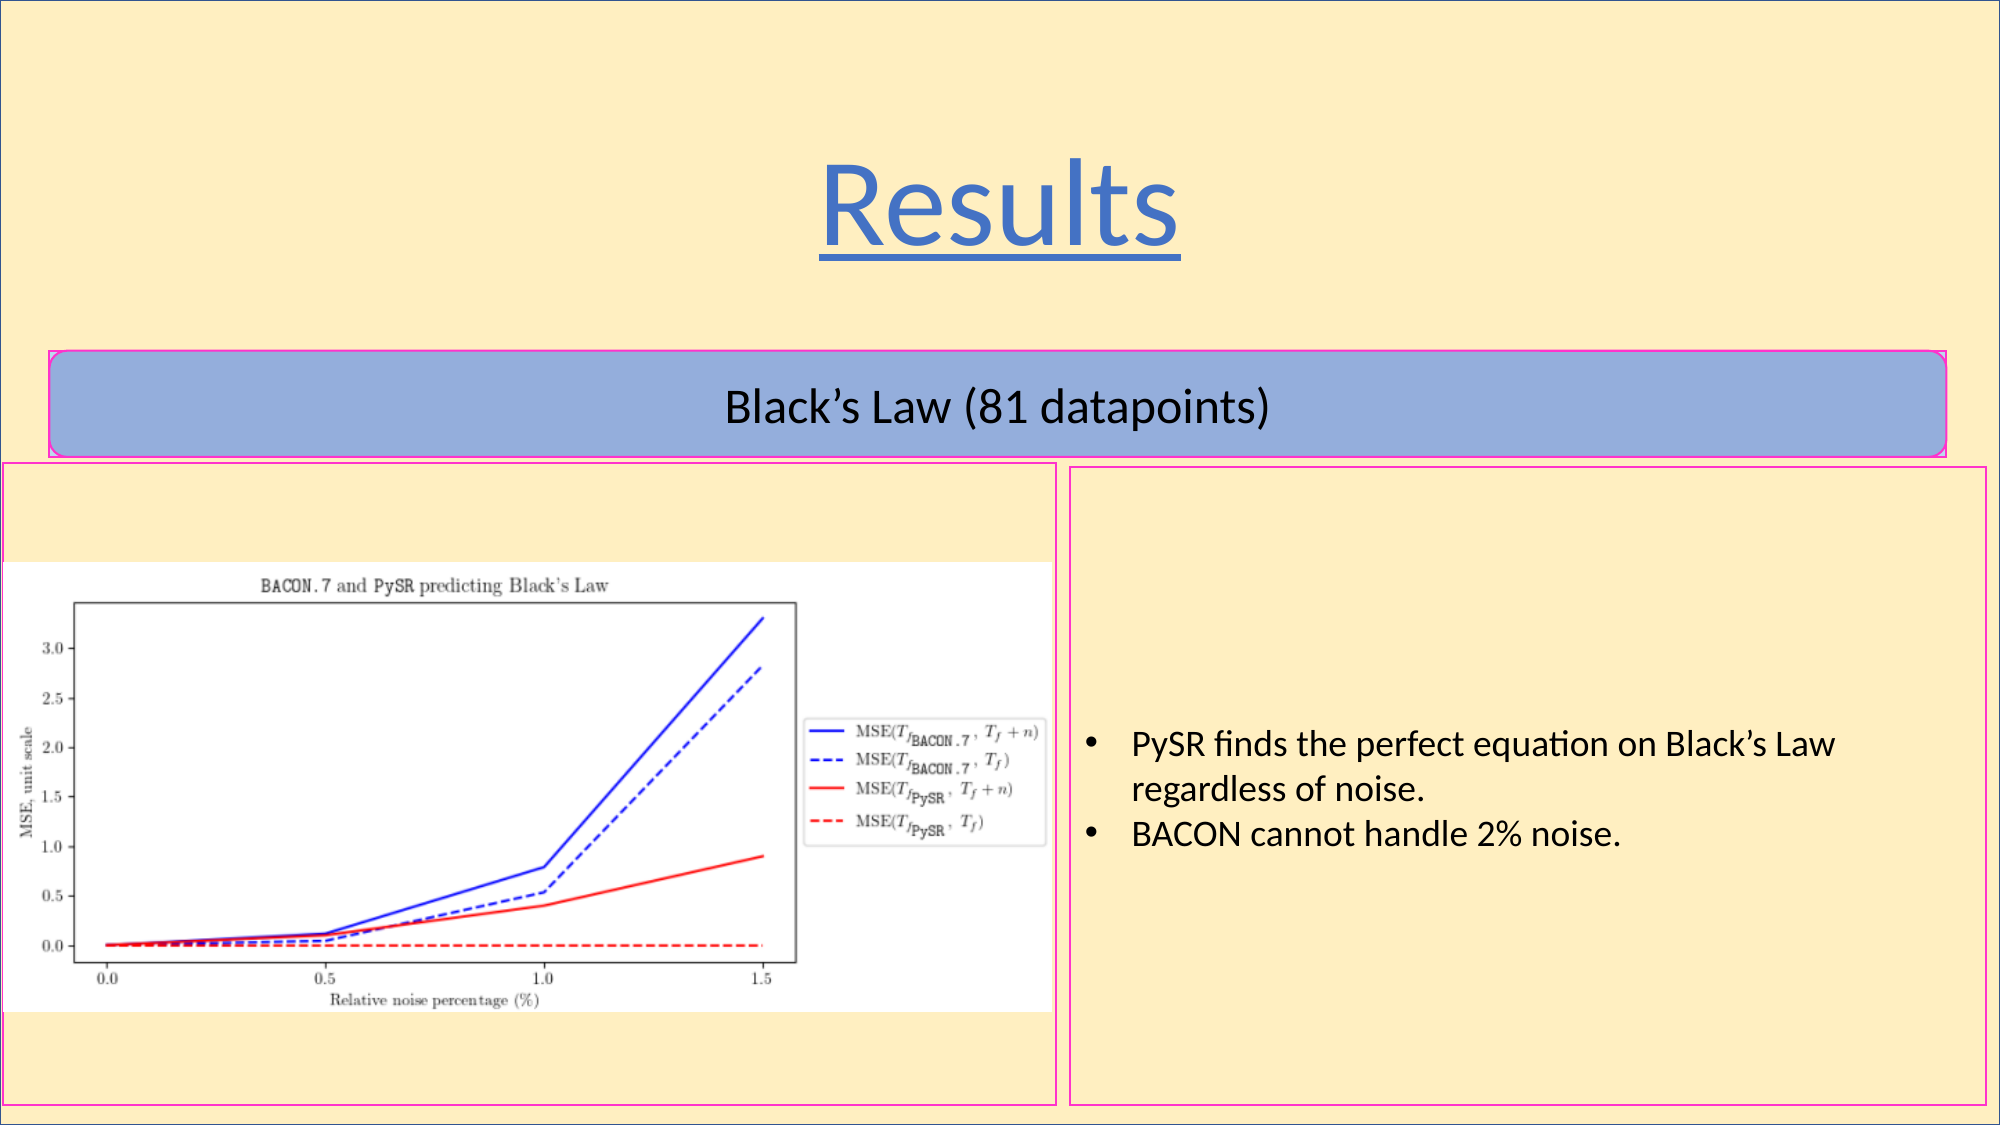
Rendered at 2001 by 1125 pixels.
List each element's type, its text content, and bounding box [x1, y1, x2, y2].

text_box Results [31, 113, 1968, 279]
text_box [0, 0, 2000, 1125]
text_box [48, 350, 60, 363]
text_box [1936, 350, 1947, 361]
text_box Black’s Law (81 datapoints) [48, 349, 1948, 458]
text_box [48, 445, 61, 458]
text_box [2, 462, 1057, 1106]
text_box PySR finds the perfect equation on Black’s Law regardless of noise. BACON cannot handle 2% noise. [1069, 466, 1987, 1106]
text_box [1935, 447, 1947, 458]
picture [3, 562, 1052, 1012]
